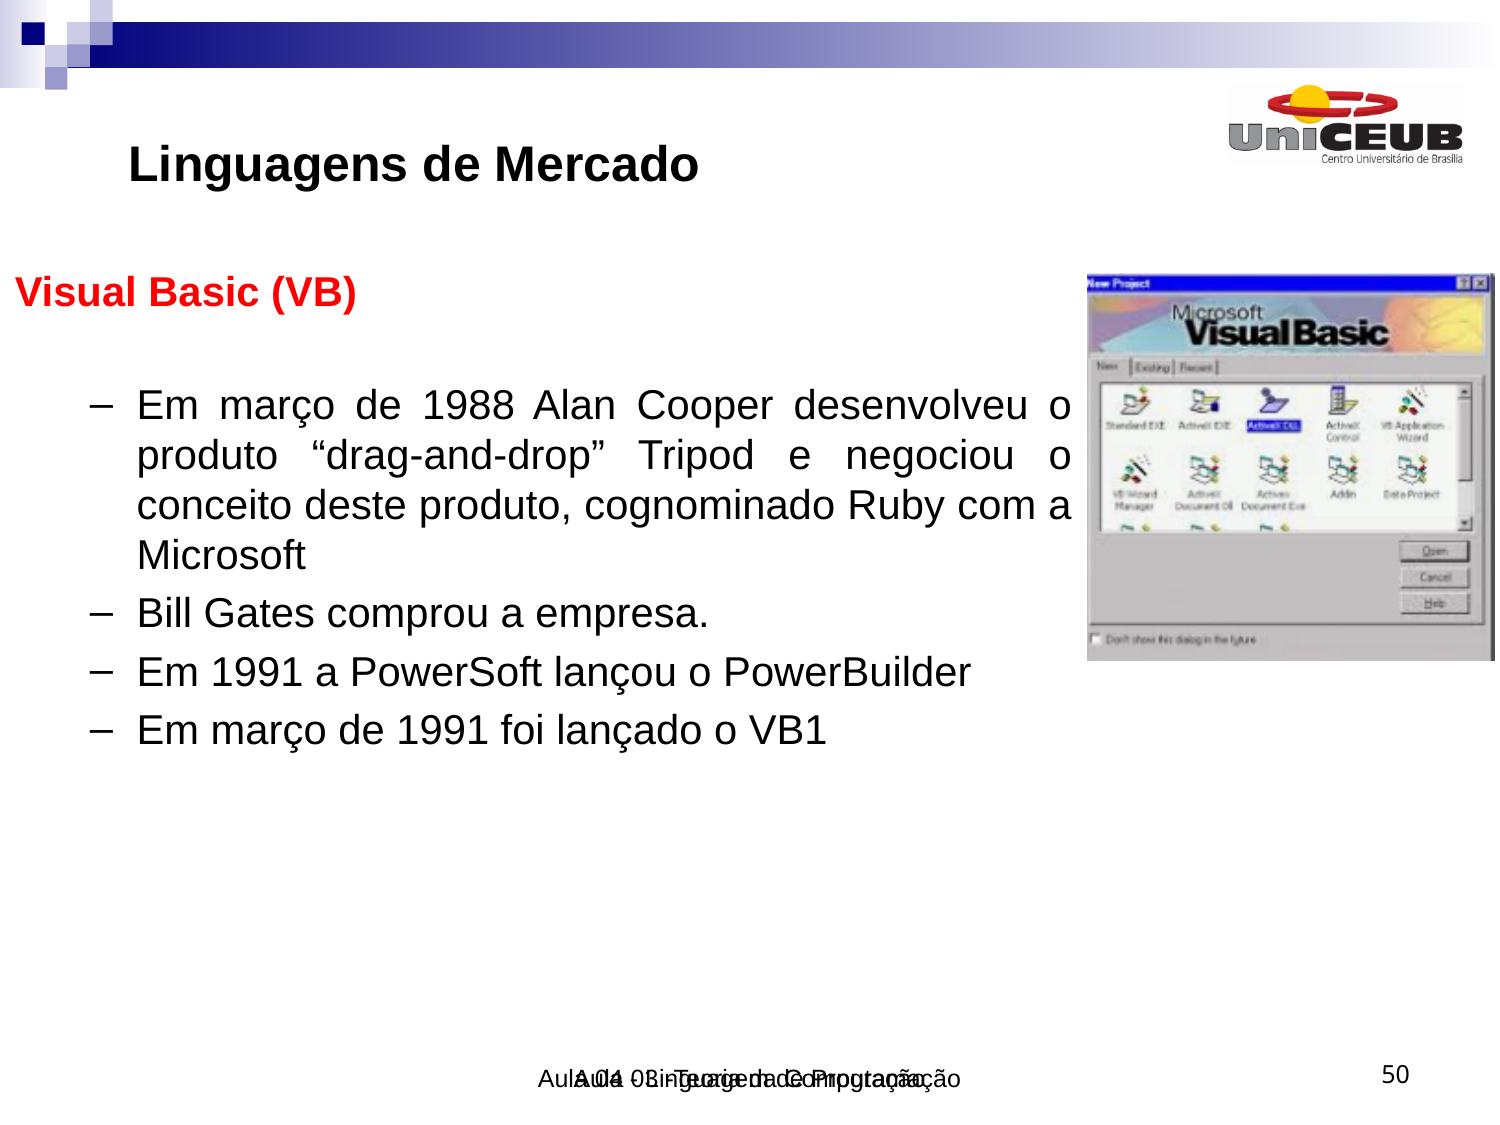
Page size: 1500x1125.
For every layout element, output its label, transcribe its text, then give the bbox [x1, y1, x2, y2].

footer Aula 04 - Linguagem de Programação [512, 1025, 988, 1100]
title Linguagens de Mercado [113, 48, 1464, 272]
picture [1086, 273, 1495, 661]
picture [1227, 83, 1464, 165]
text_box Visual Basic (VB) Em março de 1988 Alan Cooper desenvolveu o produto “drag-and-drop” Tripod e negociou o conceito deste produto, cognominado Ruby com a Microsoft Bill Gates comprou a empresa. Em 1991 a PowerSoft lançou o PowerBuilder Em março de 1991 foi lançado o VB1 [0, 263, 1088, 761]
text_box 50 [1074, 1024, 1425, 1100]
